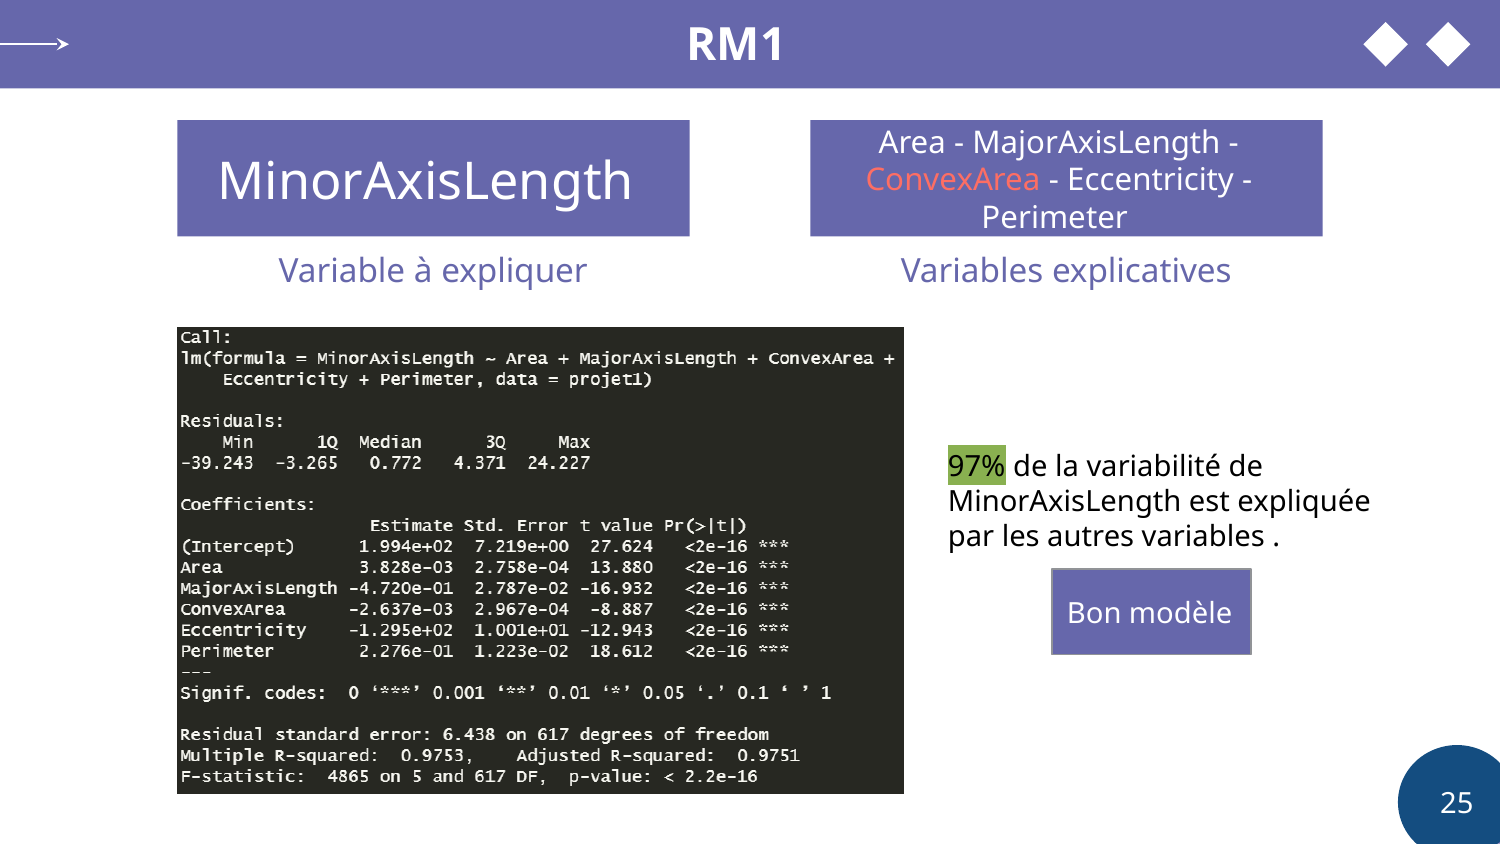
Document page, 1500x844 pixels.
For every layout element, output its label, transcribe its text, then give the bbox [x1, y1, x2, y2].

text_box 97% de la variabilité de MinorAxisLength est expliquée par les autres variables . [932, 432, 1425, 568]
title MinorAxisLength [177, 120, 690, 237]
subtitle Variable à expliquer [203, 237, 664, 325]
text_box Bon modèle [1051, 568, 1251, 655]
text_box RM1 [671, 0, 1500, 85]
text_box 25 [1397, 745, 1500, 844]
picture [176, 326, 904, 794]
subtitle Variables explicatives [836, 211, 1297, 328]
title Area - MajorAxisLength - ConvexArea - Eccentricity - Perimeter [810, 120, 1323, 237]
